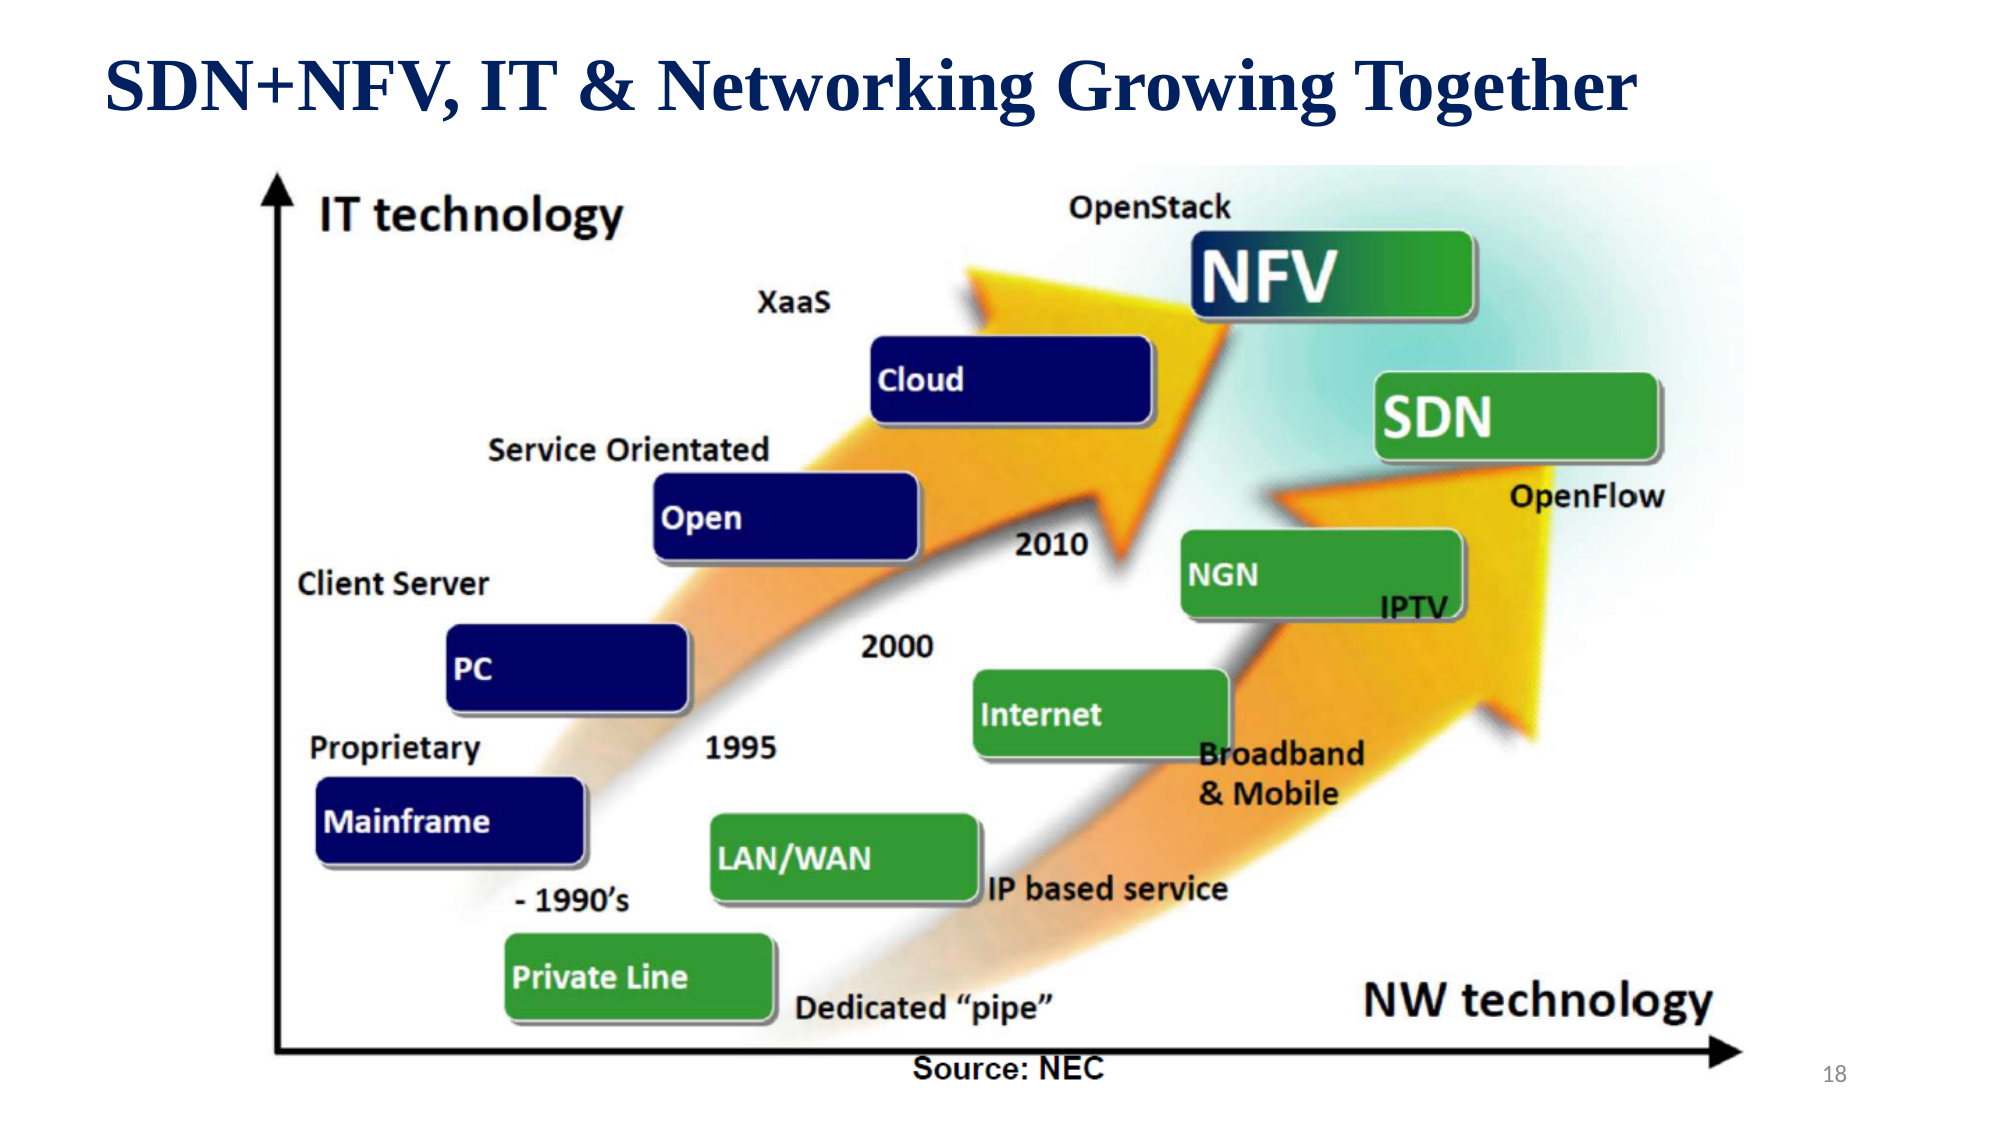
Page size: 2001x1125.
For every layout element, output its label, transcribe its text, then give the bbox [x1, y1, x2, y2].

text_box SDN+NFV, IT & Networking Growing Together [89, 27, 1911, 133]
slide_number 18 [1412, 1042, 1863, 1103]
picture [255, 165, 1745, 1087]
